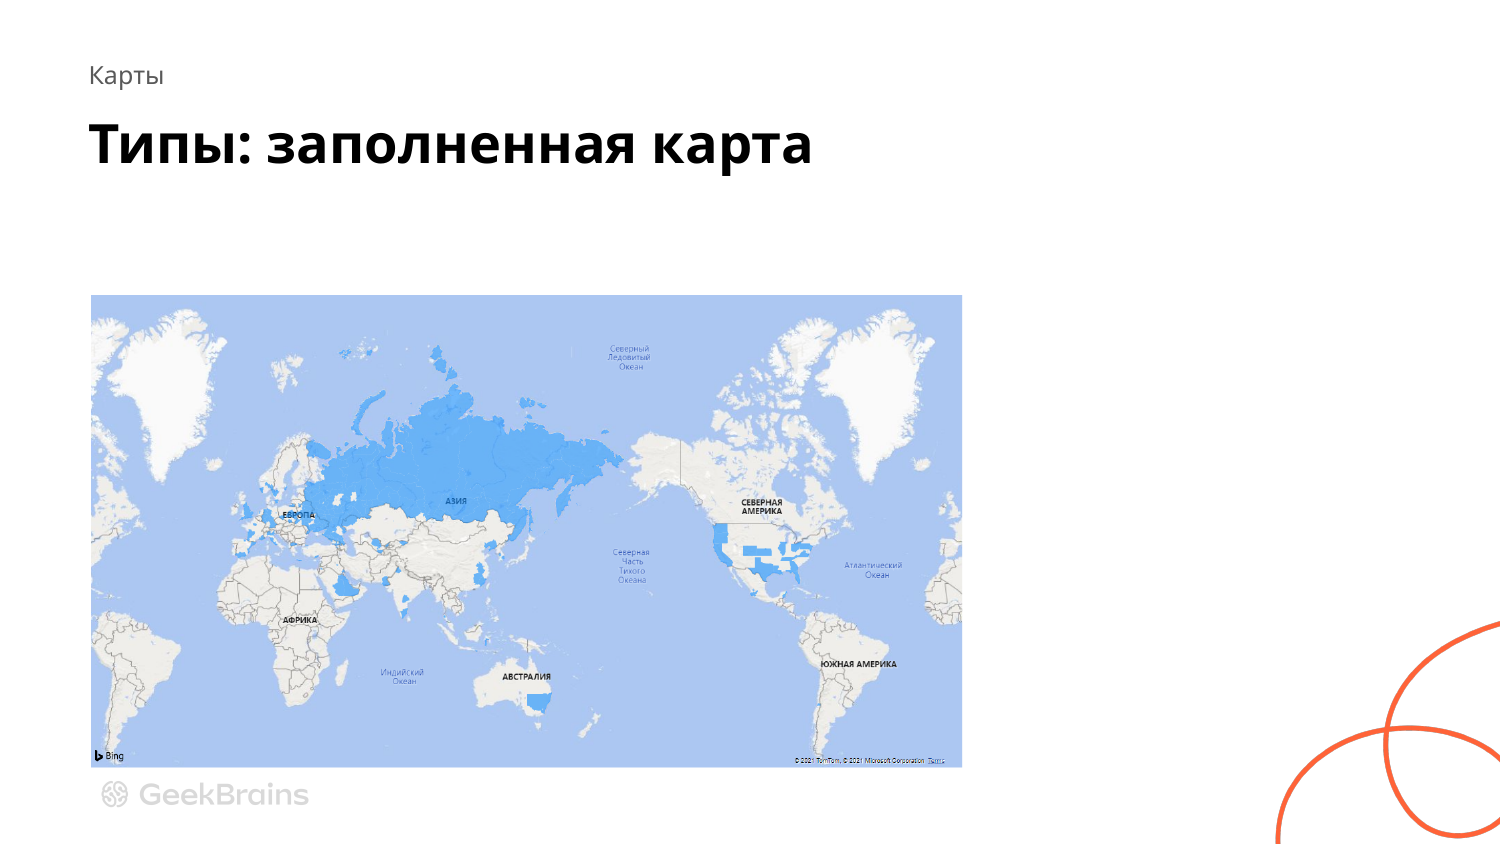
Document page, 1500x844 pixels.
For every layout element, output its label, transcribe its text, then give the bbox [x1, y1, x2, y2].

title Типы: заполненная карта [88, 118, 1412, 260]
picture [1264, 619, 1500, 844]
subtitle Карты [88, 33, 1500, 112]
picture [88, 294, 965, 822]
